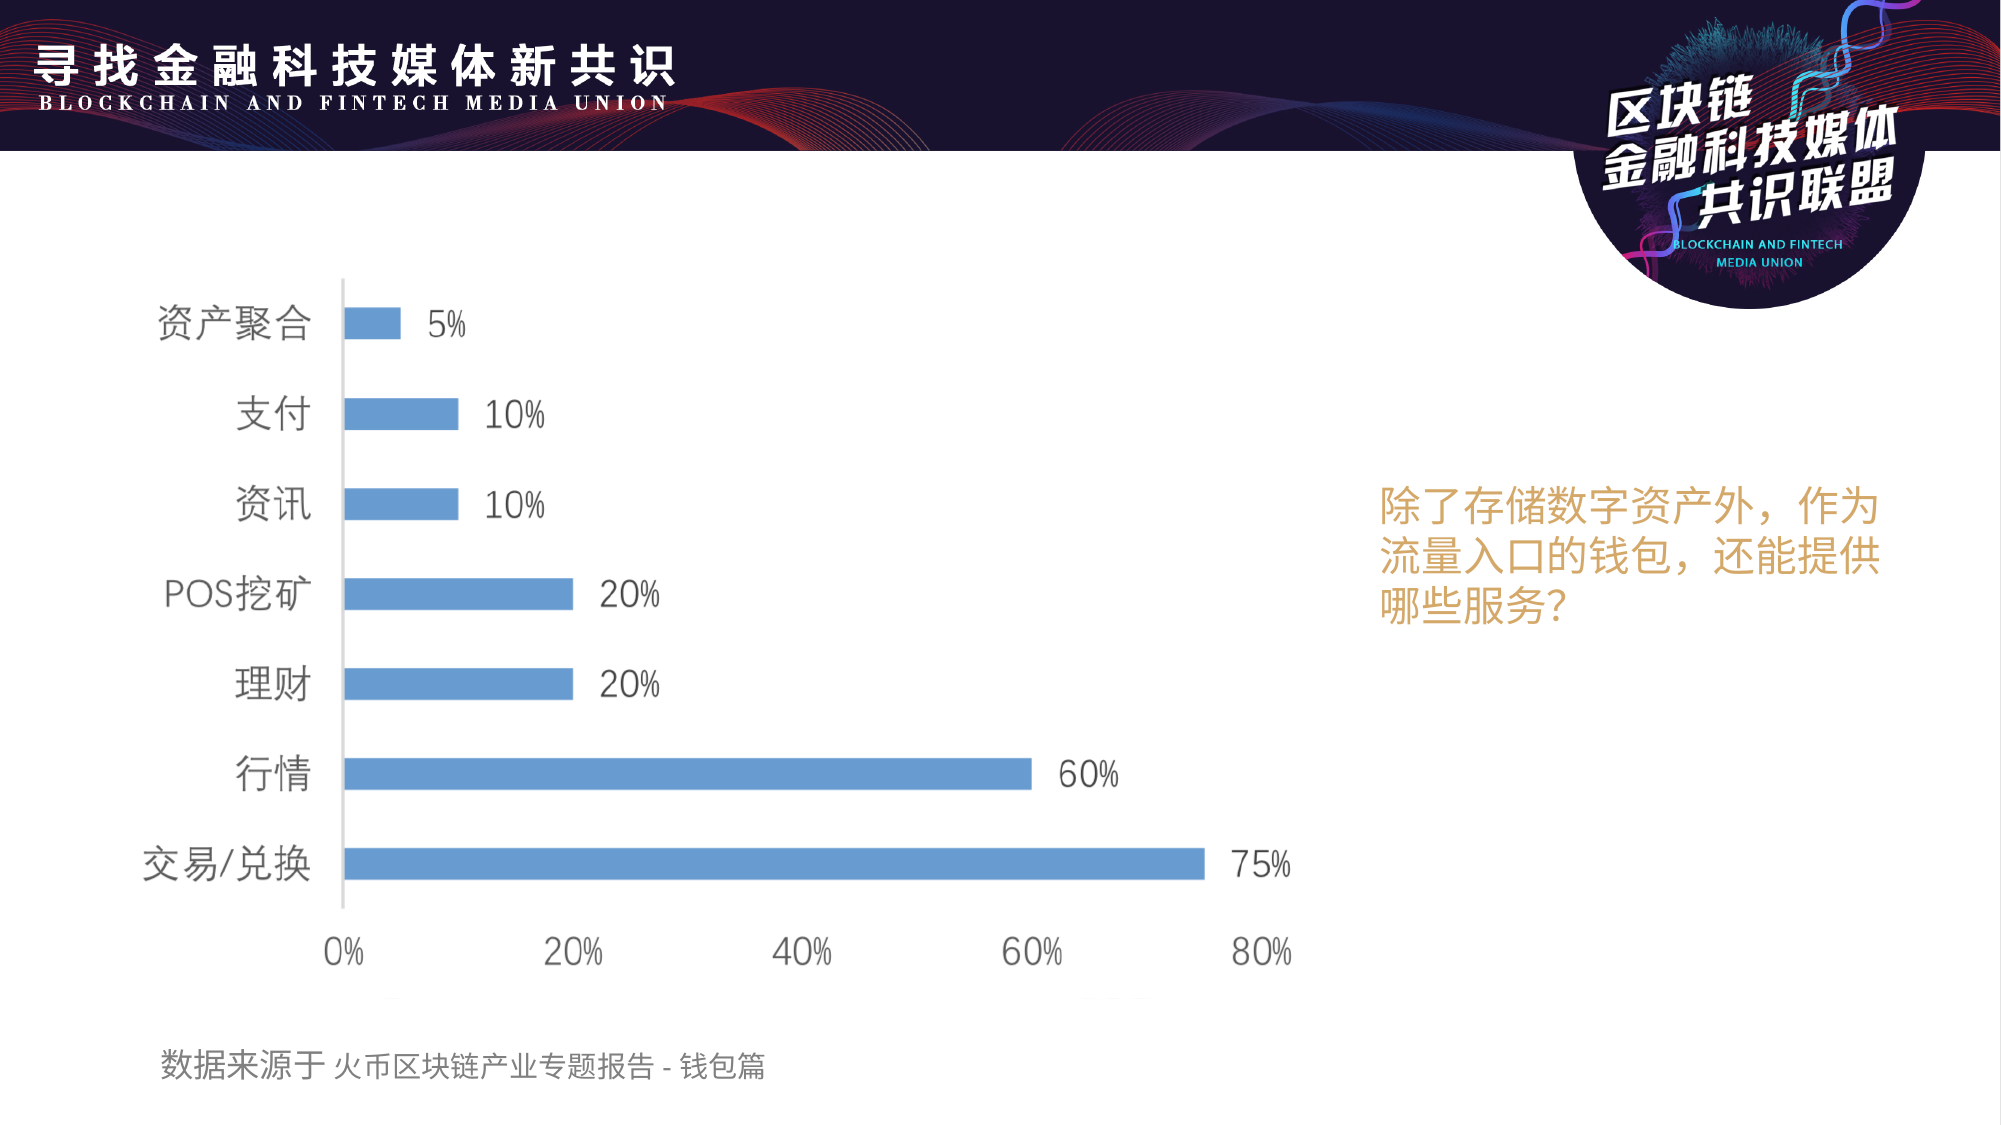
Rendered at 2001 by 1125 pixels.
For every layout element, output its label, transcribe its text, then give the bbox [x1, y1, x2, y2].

text_box 数据来源于 火币区块链产业专题报告-钱包篇 [145, 1036, 789, 1092]
picture [0, 0, 2001, 1125]
text_box 除了存储数字资产外，作为流量入口的钱包，还能提供哪些服务？ [1365, 472, 1911, 638]
